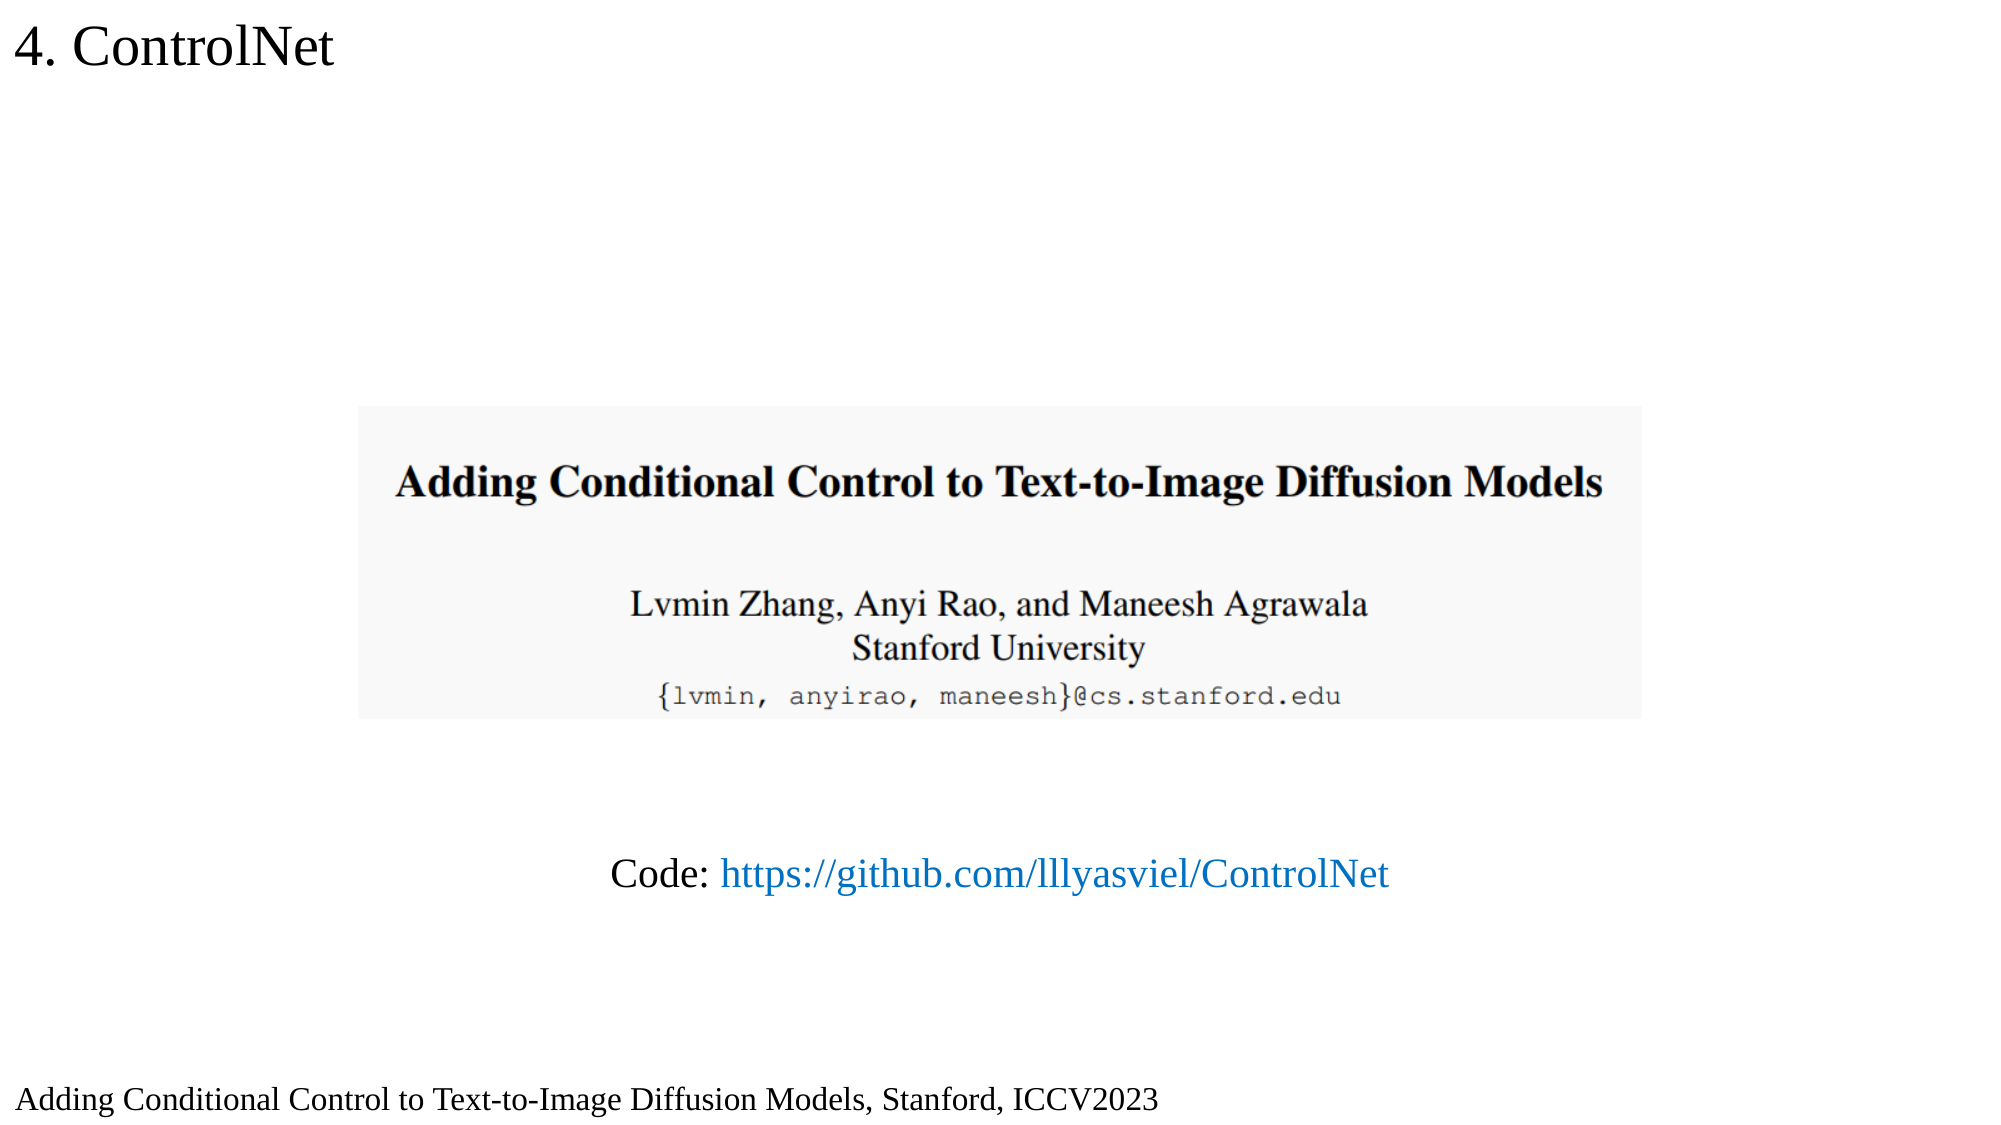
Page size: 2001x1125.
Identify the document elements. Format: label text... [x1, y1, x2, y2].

text_box Adding Conditional Control to Text-to-Image Diffusion Models, Stanford, ICCV2023 [0, 1069, 1871, 1125]
picture [357, 406, 1642, 719]
text_box 4. ControlNet [0, 0, 1285, 85]
text_box Code: https://github.com/lllyasviel/ControlNet [357, 838, 1642, 903]
